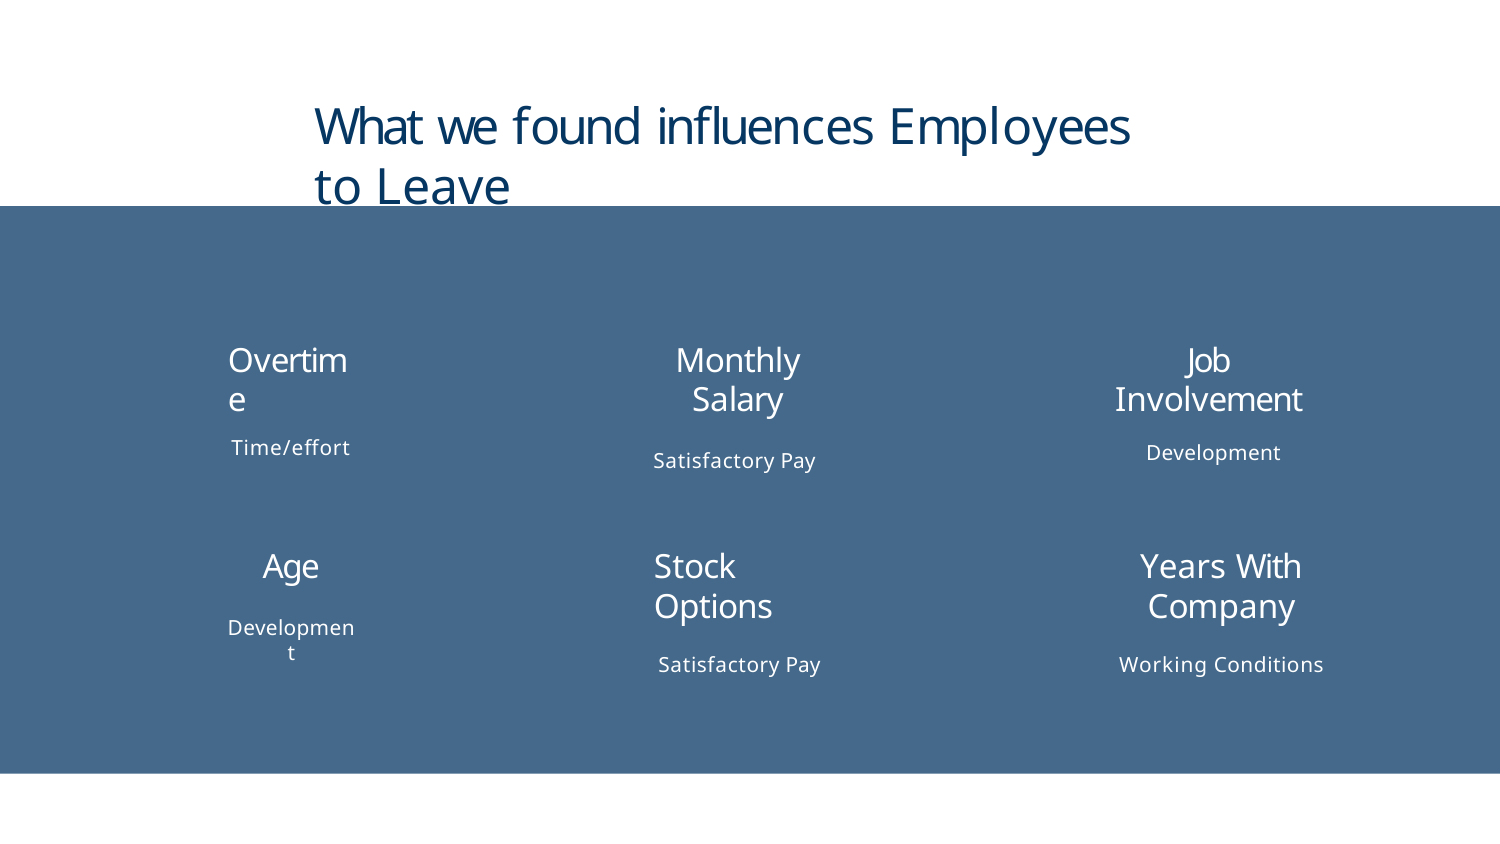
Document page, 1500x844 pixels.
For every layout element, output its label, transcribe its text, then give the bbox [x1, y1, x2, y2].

text_box Monthly Salary Satisfactory Pay [633, 336, 843, 473]
text_box Overtime Time/effort [225, 336, 358, 460]
text_box Job Involvement Development [1095, 336, 1324, 465]
title What we found inﬂuences Employees to Leave [312, 92, 1188, 236]
text_box Age Development [225, 543, 358, 665]
text_box Stock Options Satisfactory Pay [651, 543, 849, 677]
text_box Years With Company Working Conditions [1080, 543, 1363, 677]
text_box [0, 206, 1500, 774]
